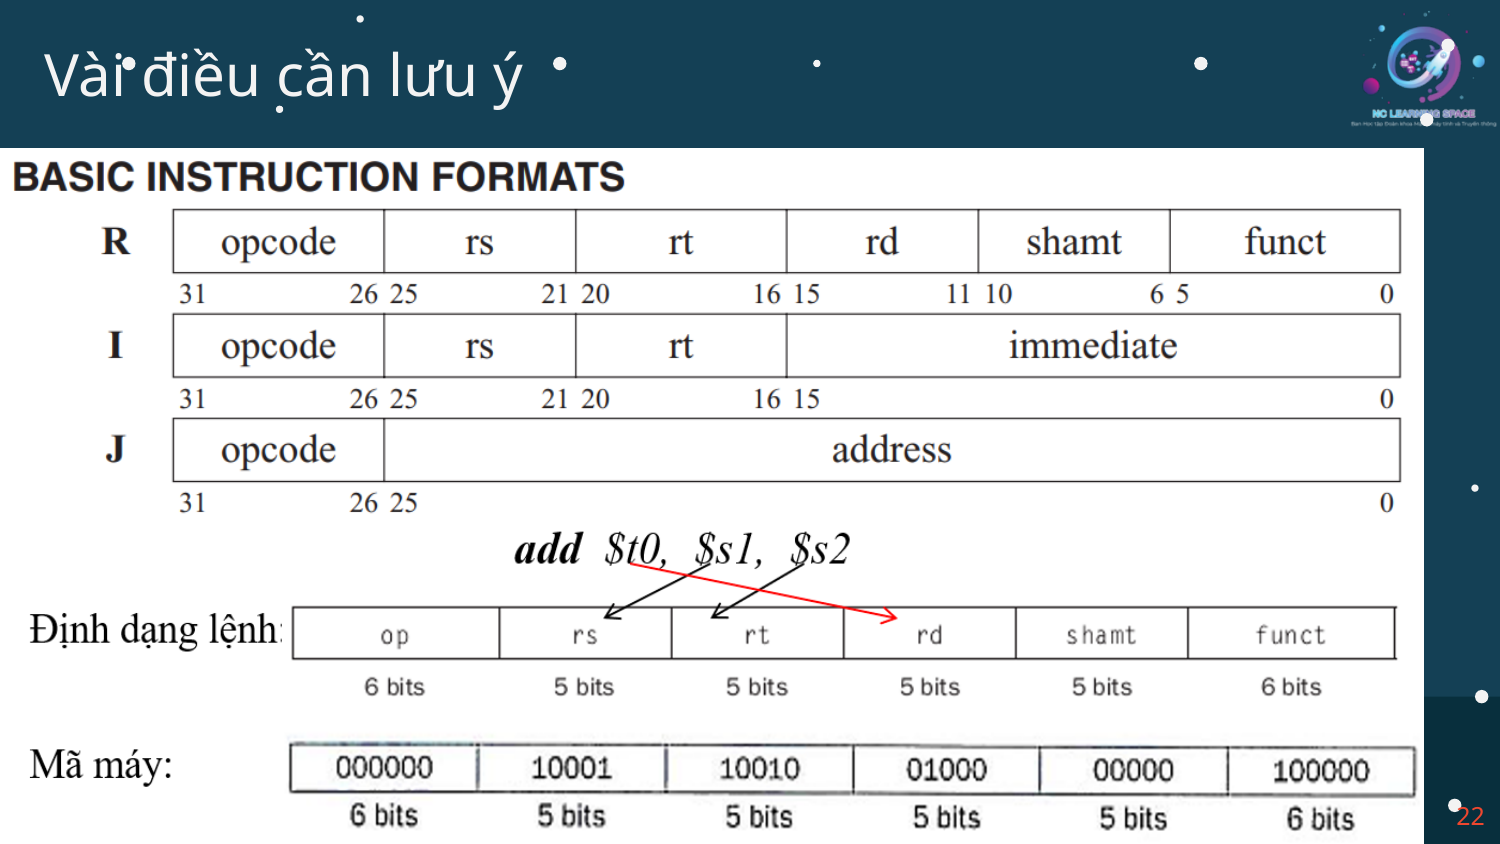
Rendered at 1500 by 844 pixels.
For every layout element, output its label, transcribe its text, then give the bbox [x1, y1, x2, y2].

text_box 22 [1427, 794, 1500, 840]
title Vài điều cần lưu ý [29, 25, 1367, 120]
picture [0, 0, 1500, 844]
